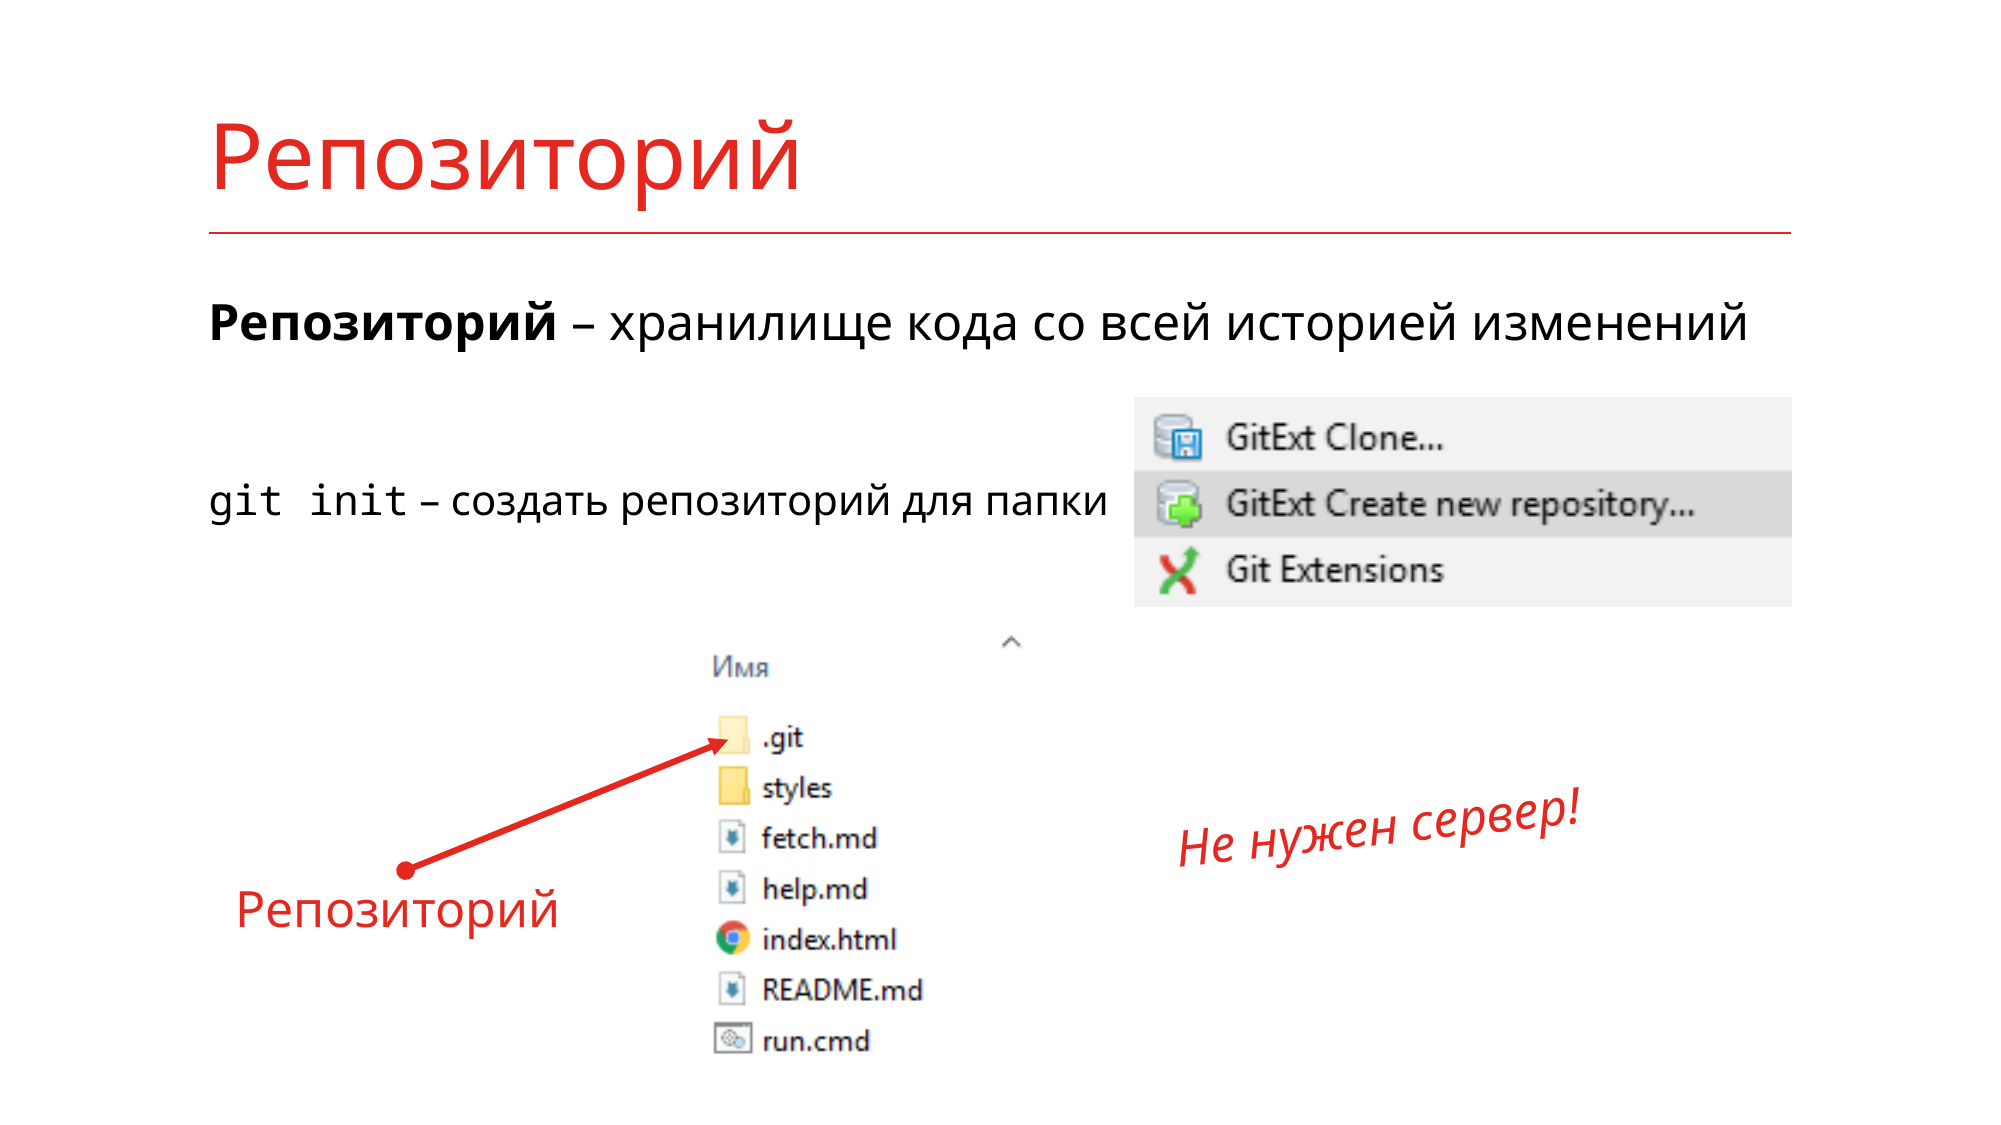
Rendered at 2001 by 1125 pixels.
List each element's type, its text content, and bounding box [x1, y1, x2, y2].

picture [1134, 396, 1792, 607]
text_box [246, 627, 1592, 1071]
title Репозиторий [208, 54, 1792, 232]
list Репозиторий – хранилище кода со всей историей изменений git init – создать репозиторий для папки [208, 290, 1792, 607]
